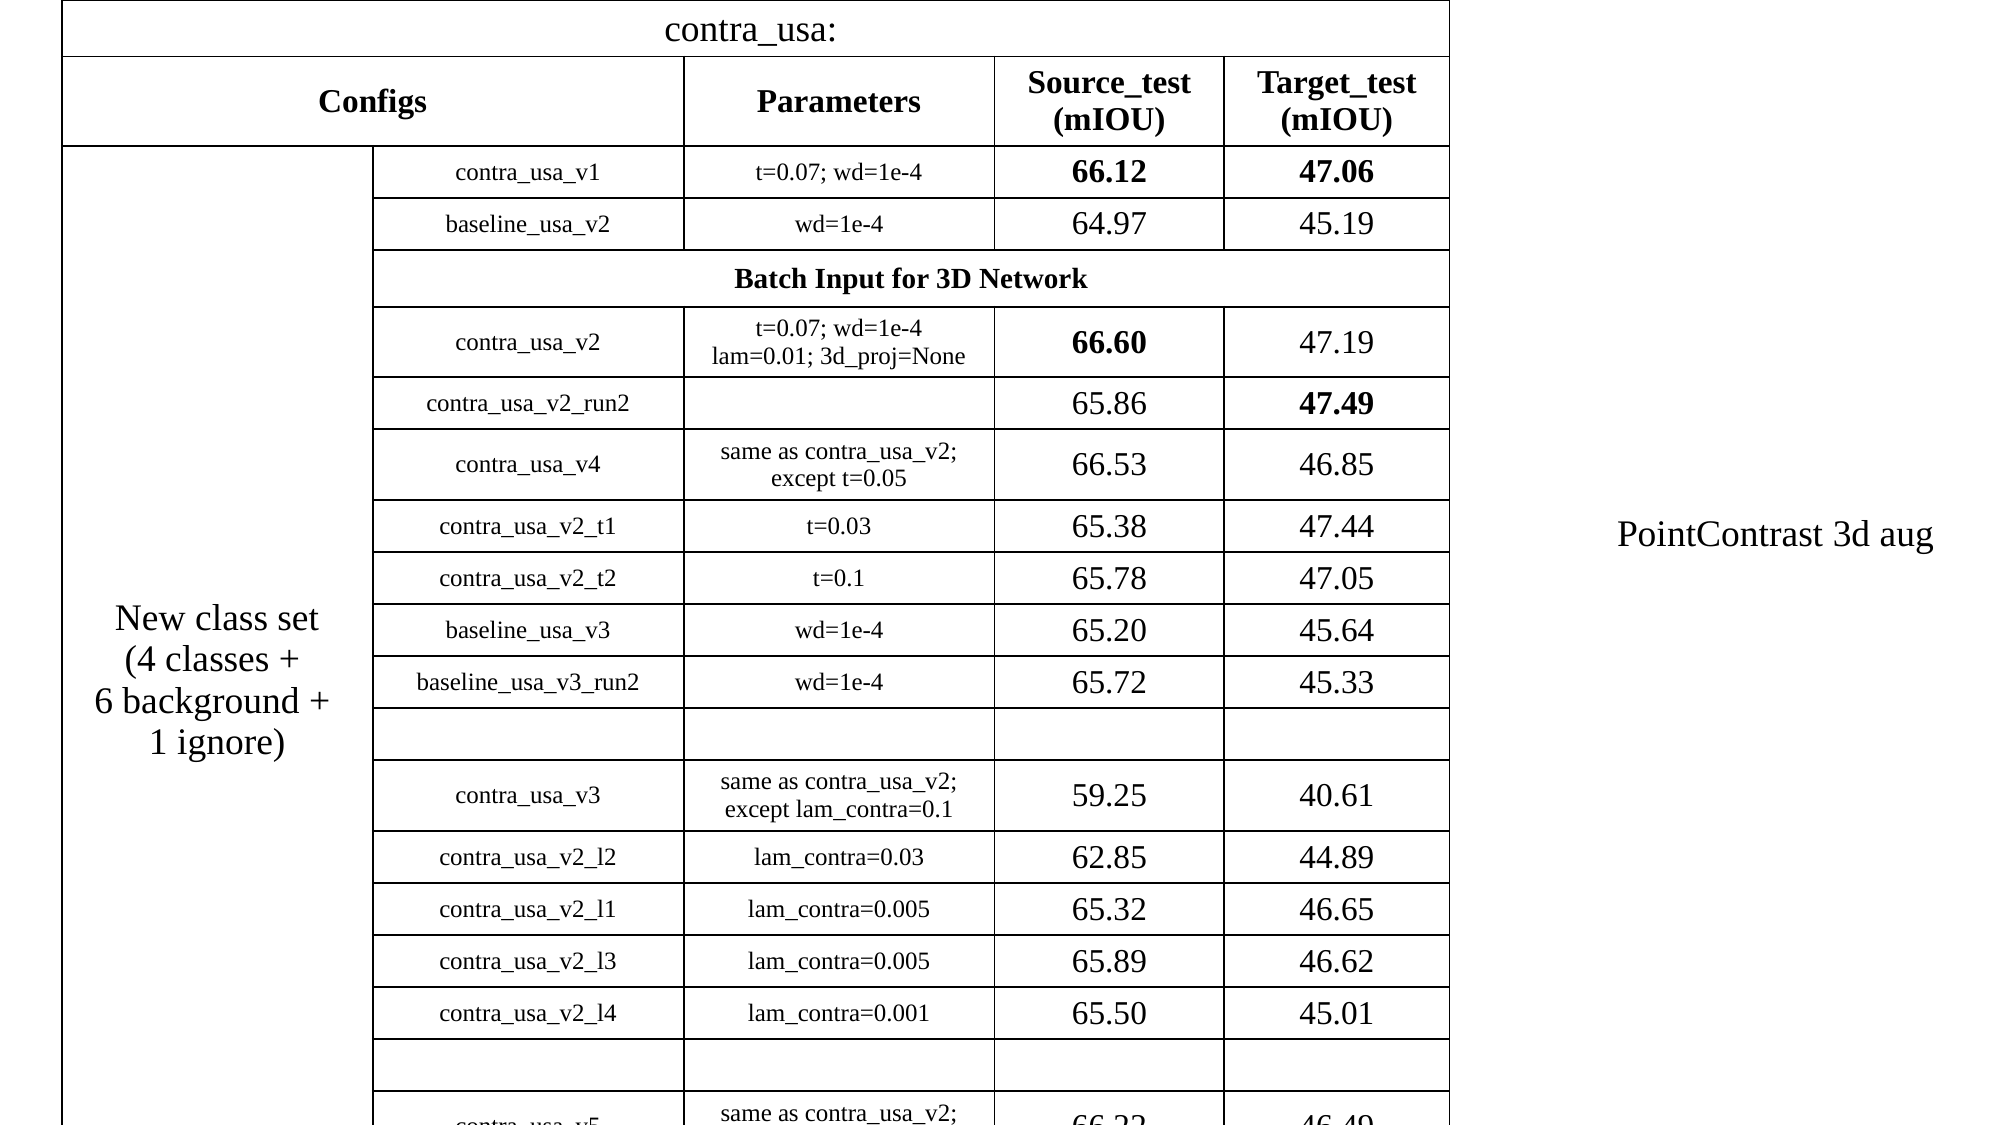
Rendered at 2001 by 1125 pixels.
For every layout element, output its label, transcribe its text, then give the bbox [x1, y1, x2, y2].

text_box PointContrast 3d aug [1580, 501, 1972, 562]
